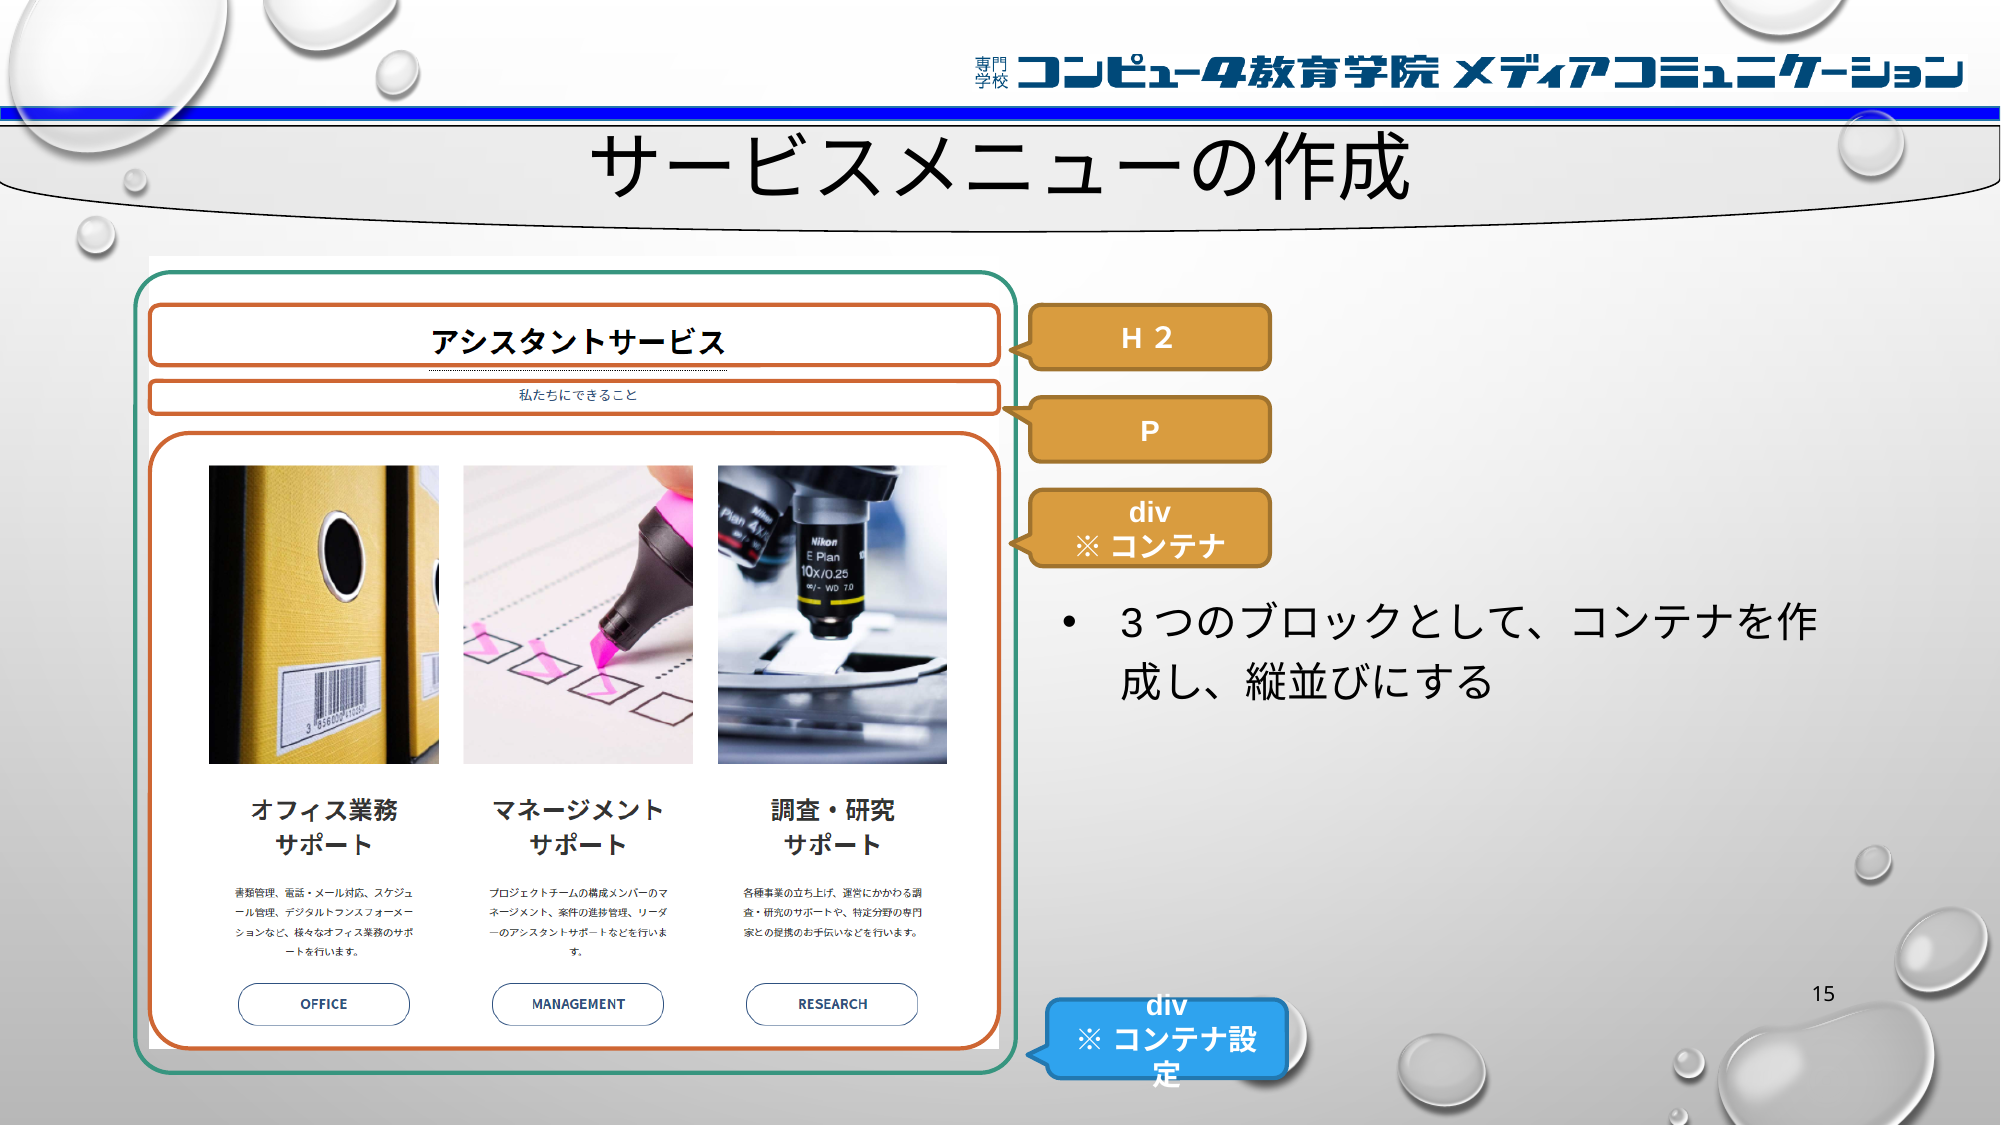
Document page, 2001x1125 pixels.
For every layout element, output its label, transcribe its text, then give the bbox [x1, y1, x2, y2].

text_box [1004, 278, 1018, 406]
slide_number 15 [1724, 965, 1851, 1025]
text_box H２ [1008, 302, 1273, 372]
picture [0, 183, 2000, 1125]
picture [0, 0, 2000, 125]
text_box [133, 281, 1018, 1075]
title サービスメニューの作成 [149, 101, 1851, 239]
text_box P [1004, 395, 1273, 464]
text_box div ※コンテナ [1008, 487, 1273, 569]
text_box div ※コンテナ設定 [1025, 997, 1289, 1081]
list 3つのブロックとして、コンテナを作成し、縦並びにする [1030, 578, 1850, 957]
